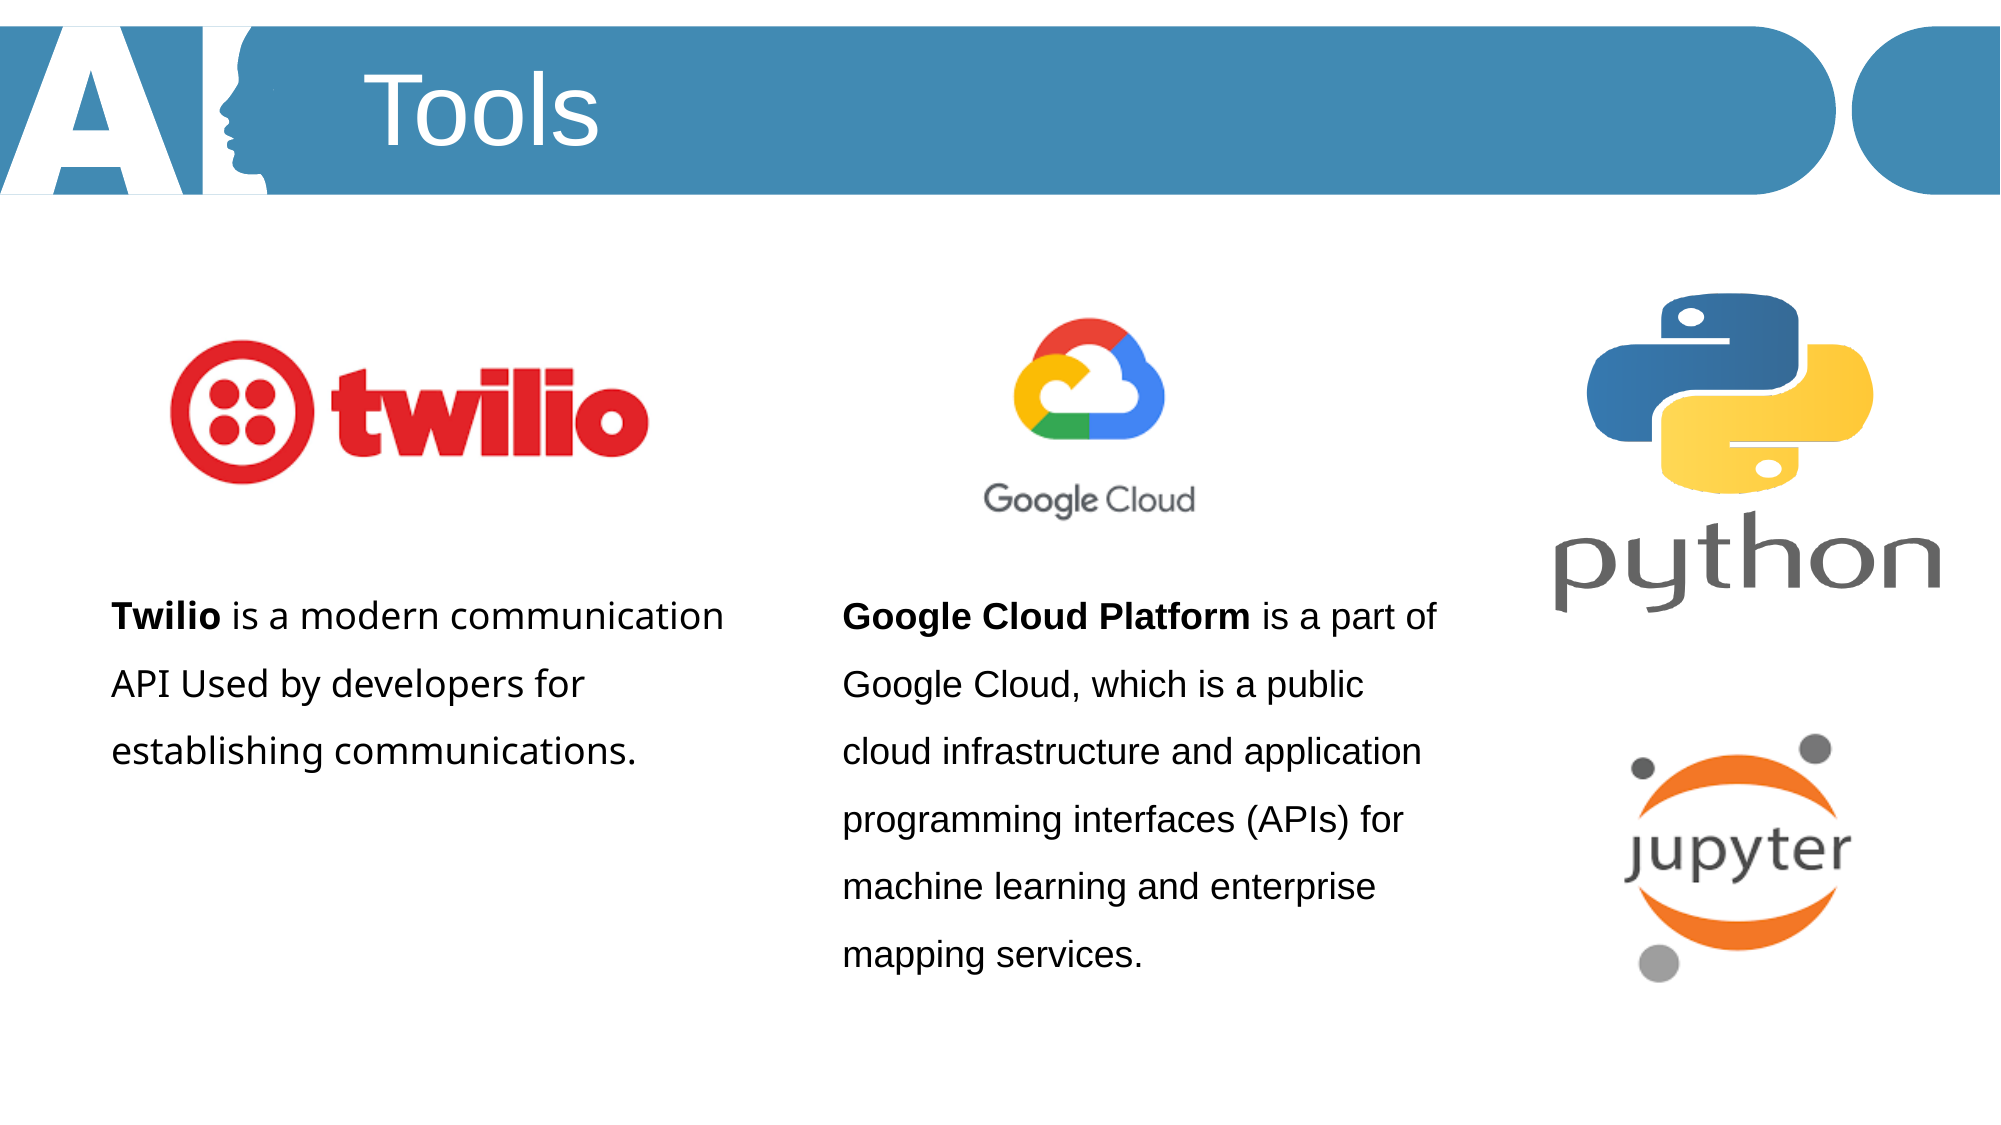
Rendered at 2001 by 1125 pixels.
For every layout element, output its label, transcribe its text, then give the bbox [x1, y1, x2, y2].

picture [854, 288, 1324, 551]
text_box Google Cloud Platform is a part of Google Cloud, which is a public cloud infrastructure and application programming interfaces (APIs) for machine learning and enterprise mapping services. [827, 562, 1459, 983]
picture [1540, 288, 1952, 618]
text_box Twilio is a modern communication API Used by developers for establishing communications. [96, 562, 774, 983]
list Tools [347, 55, 1952, 175]
picture [161, 288, 659, 537]
picture [1475, 731, 2000, 986]
